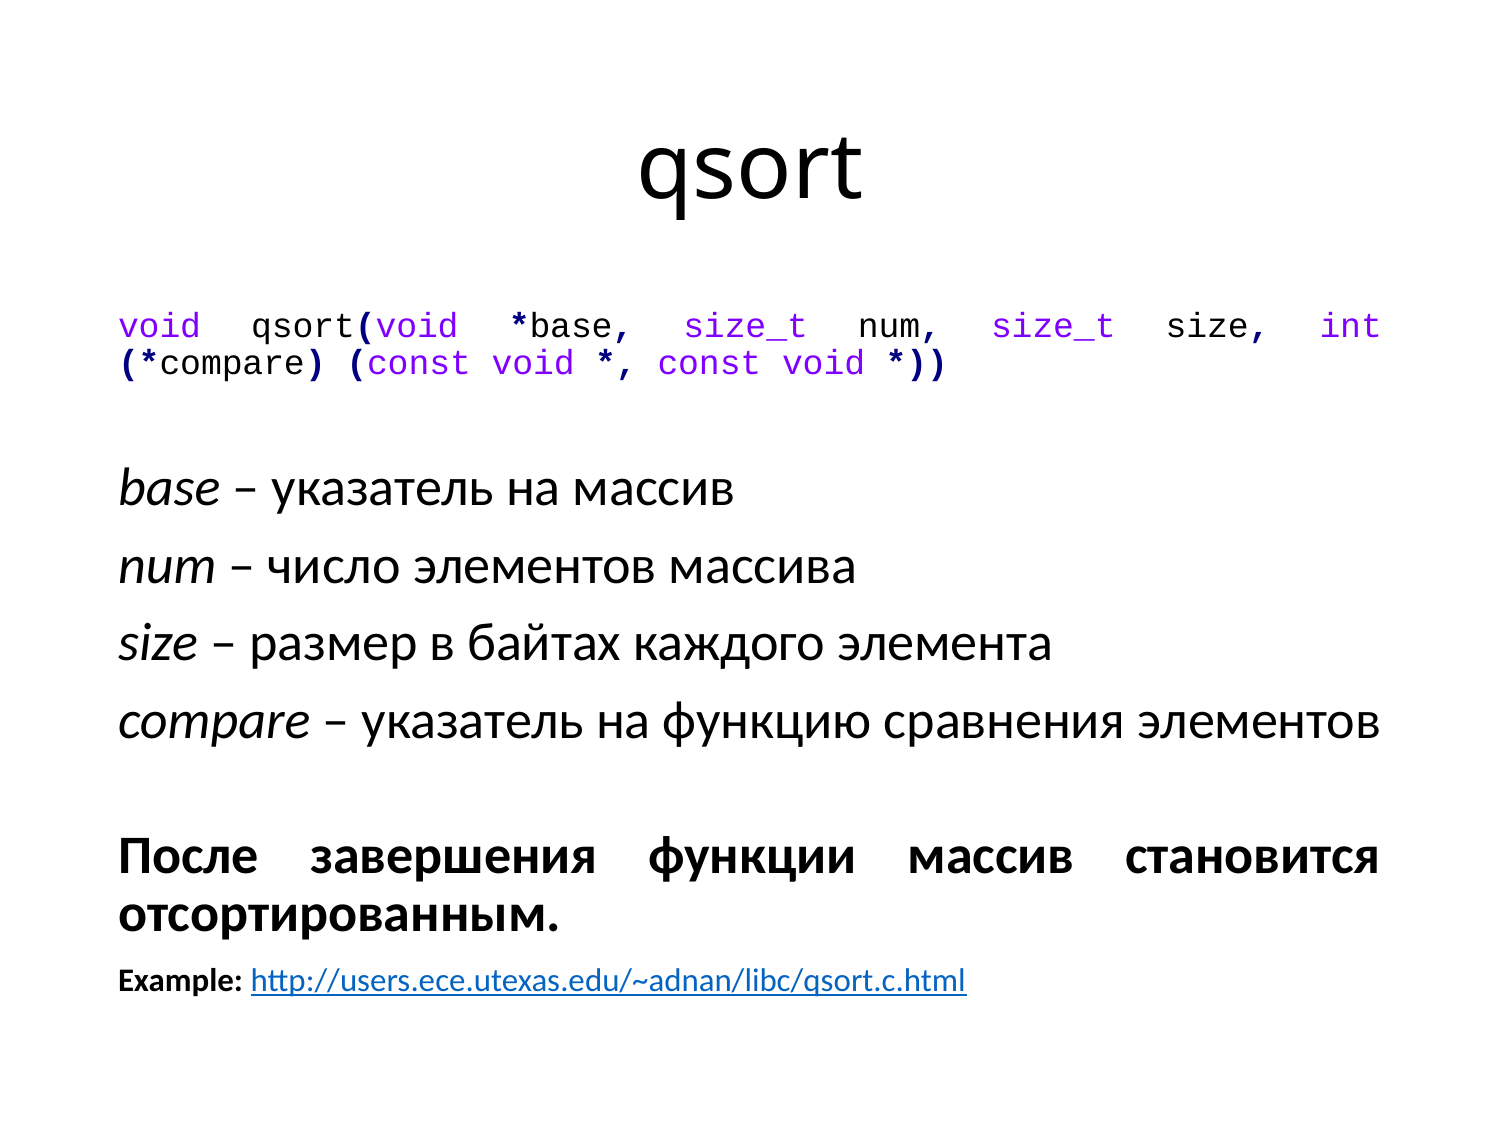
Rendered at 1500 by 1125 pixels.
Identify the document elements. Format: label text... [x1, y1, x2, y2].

list void qsort(void *base, size_t num, size_t size, int (*compare) (const void *, const void *)) base – указатель на массив num – число элементов массива size – размер в байтах каждого элемента compare – указатель на функцию сравнения элементов После завершения функции массив становится отсортированным. Example: http://users.ece.utexas.edu/~adnan/libc/qsort.c.html [103, 299, 1397, 1014]
title qsort [103, 59, 1397, 278]
